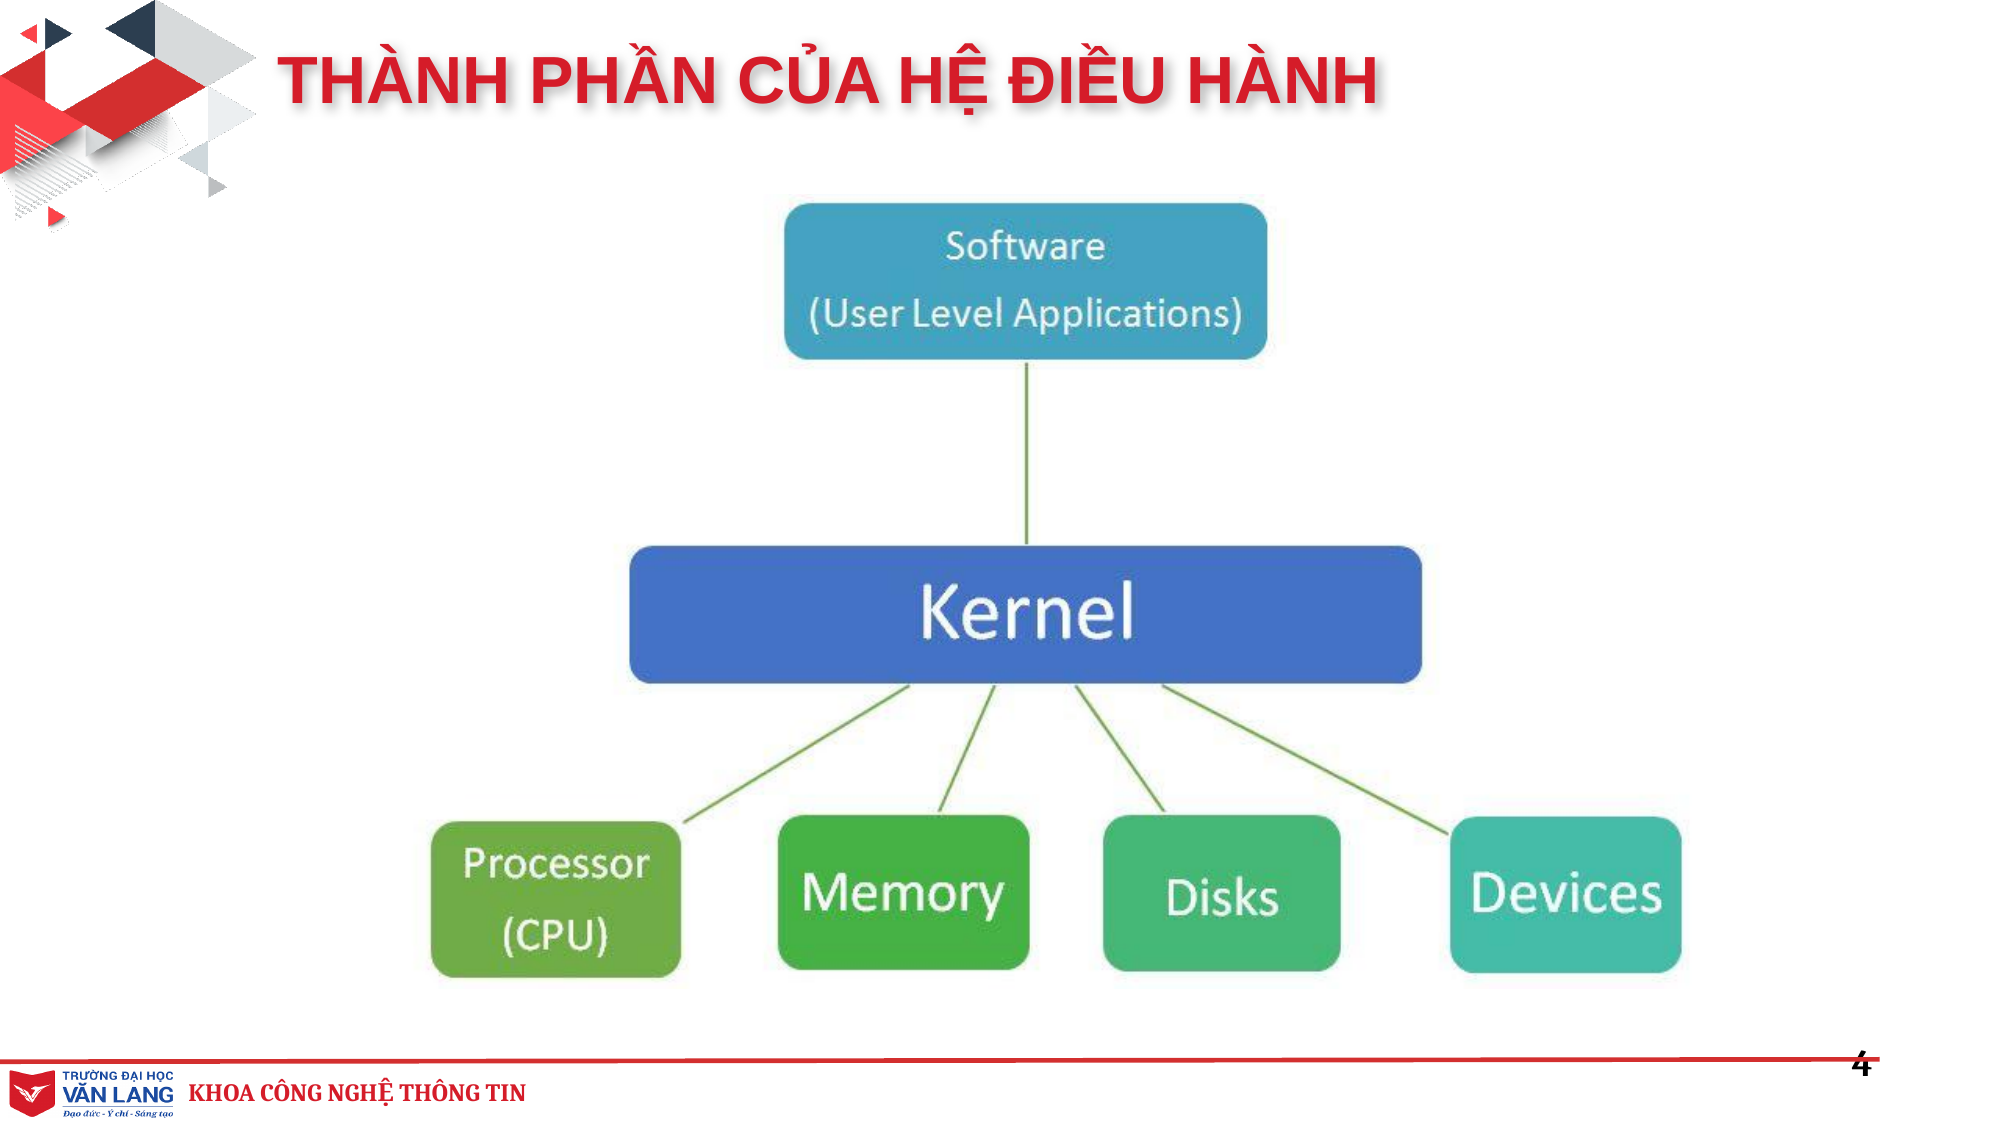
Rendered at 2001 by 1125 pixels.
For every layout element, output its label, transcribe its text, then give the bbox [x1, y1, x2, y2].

picture [0, 0, 256, 233]
text_box THÀNH PHẦN CỦA HỆ ĐIỀU HÀNH [262, 29, 1947, 125]
picture [8, 1069, 173, 1118]
picture [389, 194, 1710, 989]
